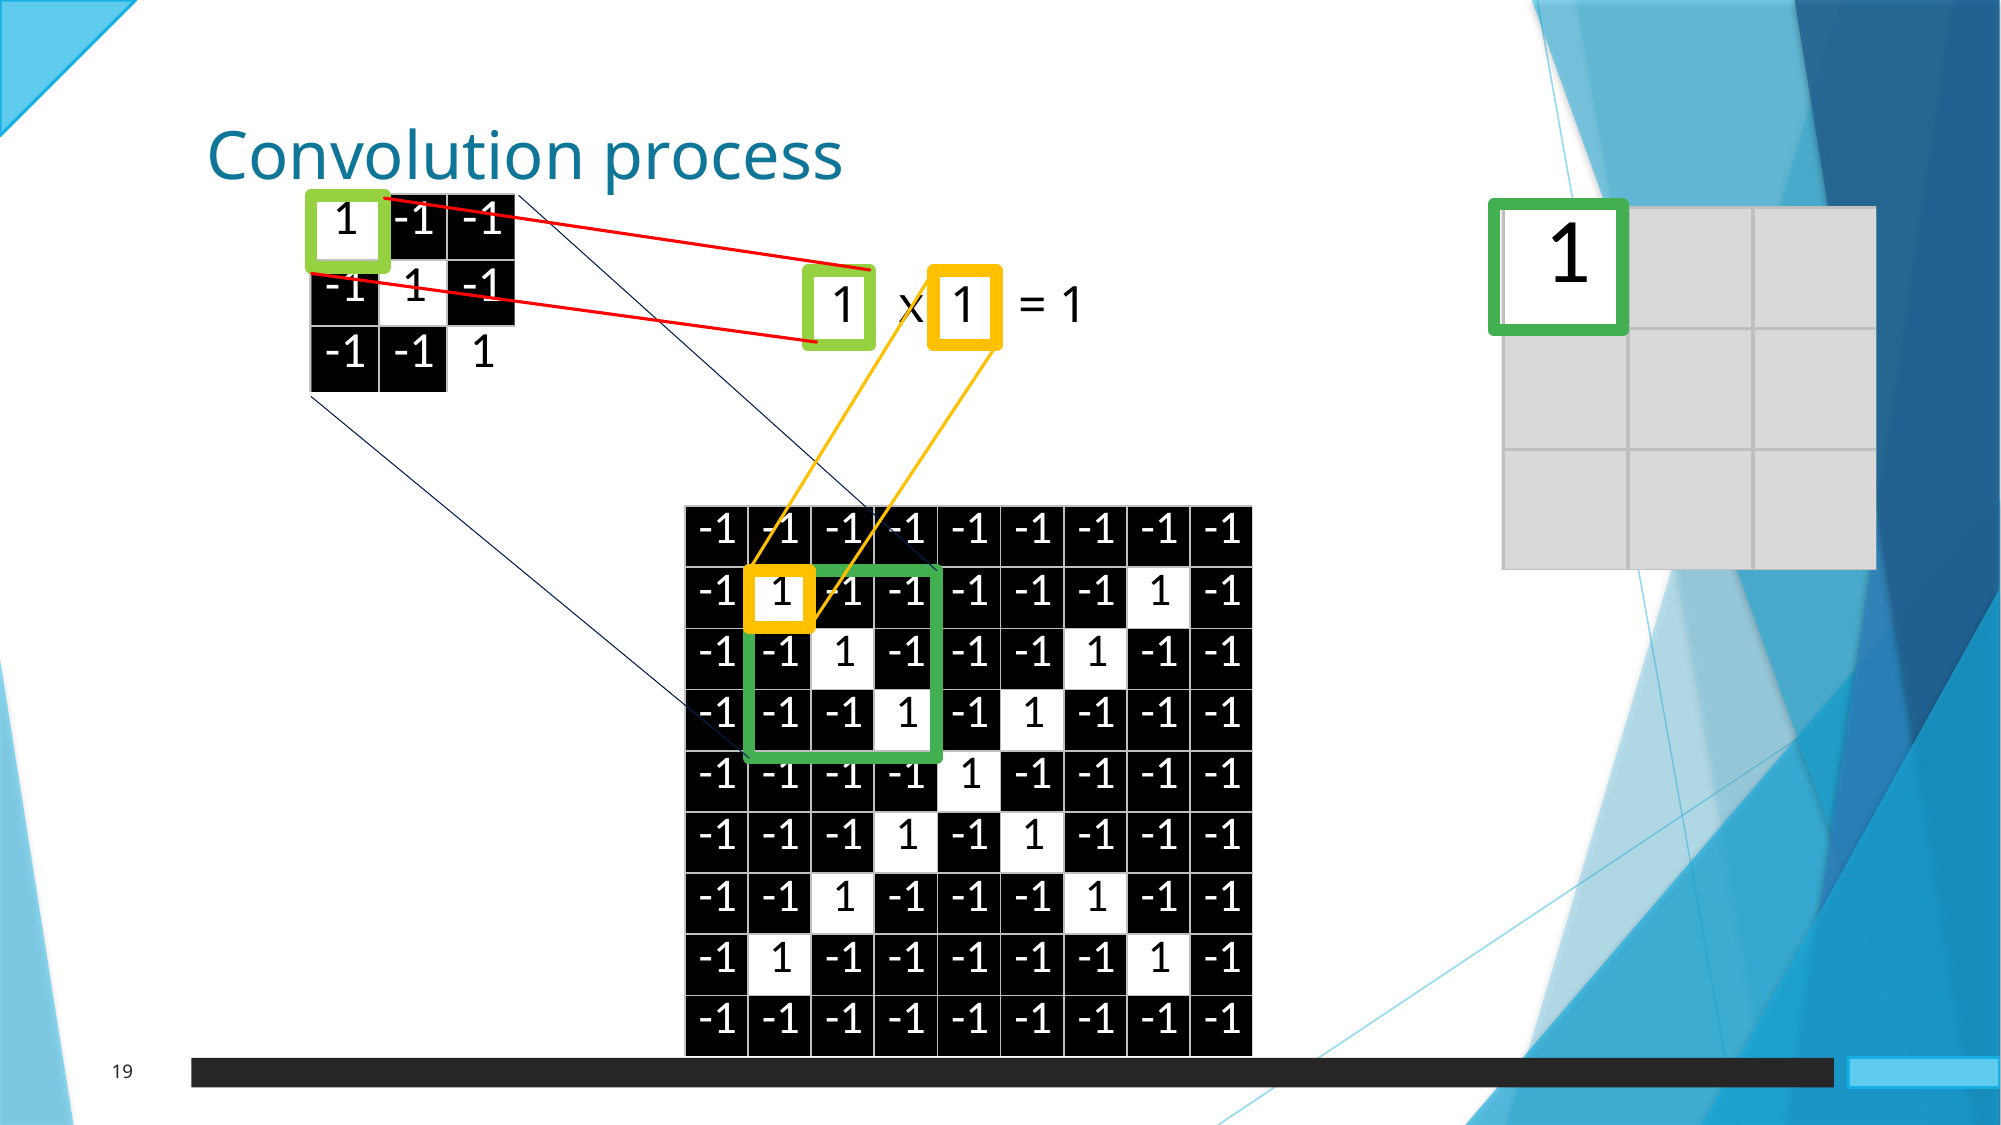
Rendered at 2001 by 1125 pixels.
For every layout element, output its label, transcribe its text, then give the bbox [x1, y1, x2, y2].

text_box [0, 0, 138, 137]
text_box [1492, 202, 1624, 332]
picture [1501, 205, 1881, 574]
picture [308, 192, 518, 395]
text_box 1 x 1 = 1 [941, 255, 1119, 358]
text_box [518, 352, 742, 395]
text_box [808, 344, 998, 628]
text_box [941, 269, 998, 343]
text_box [746, 270, 935, 574]
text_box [518, 194, 937, 271]
slide_number 19 [67, 1042, 178, 1103]
text_box Convolution process [191, 105, 1786, 280]
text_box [383, 197, 871, 271]
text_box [310, 272, 818, 343]
text_box [1847, 1056, 2000, 1089]
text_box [310, 396, 750, 759]
picture [683, 504, 1255, 1059]
text_box [190, 1056, 1835, 1089]
